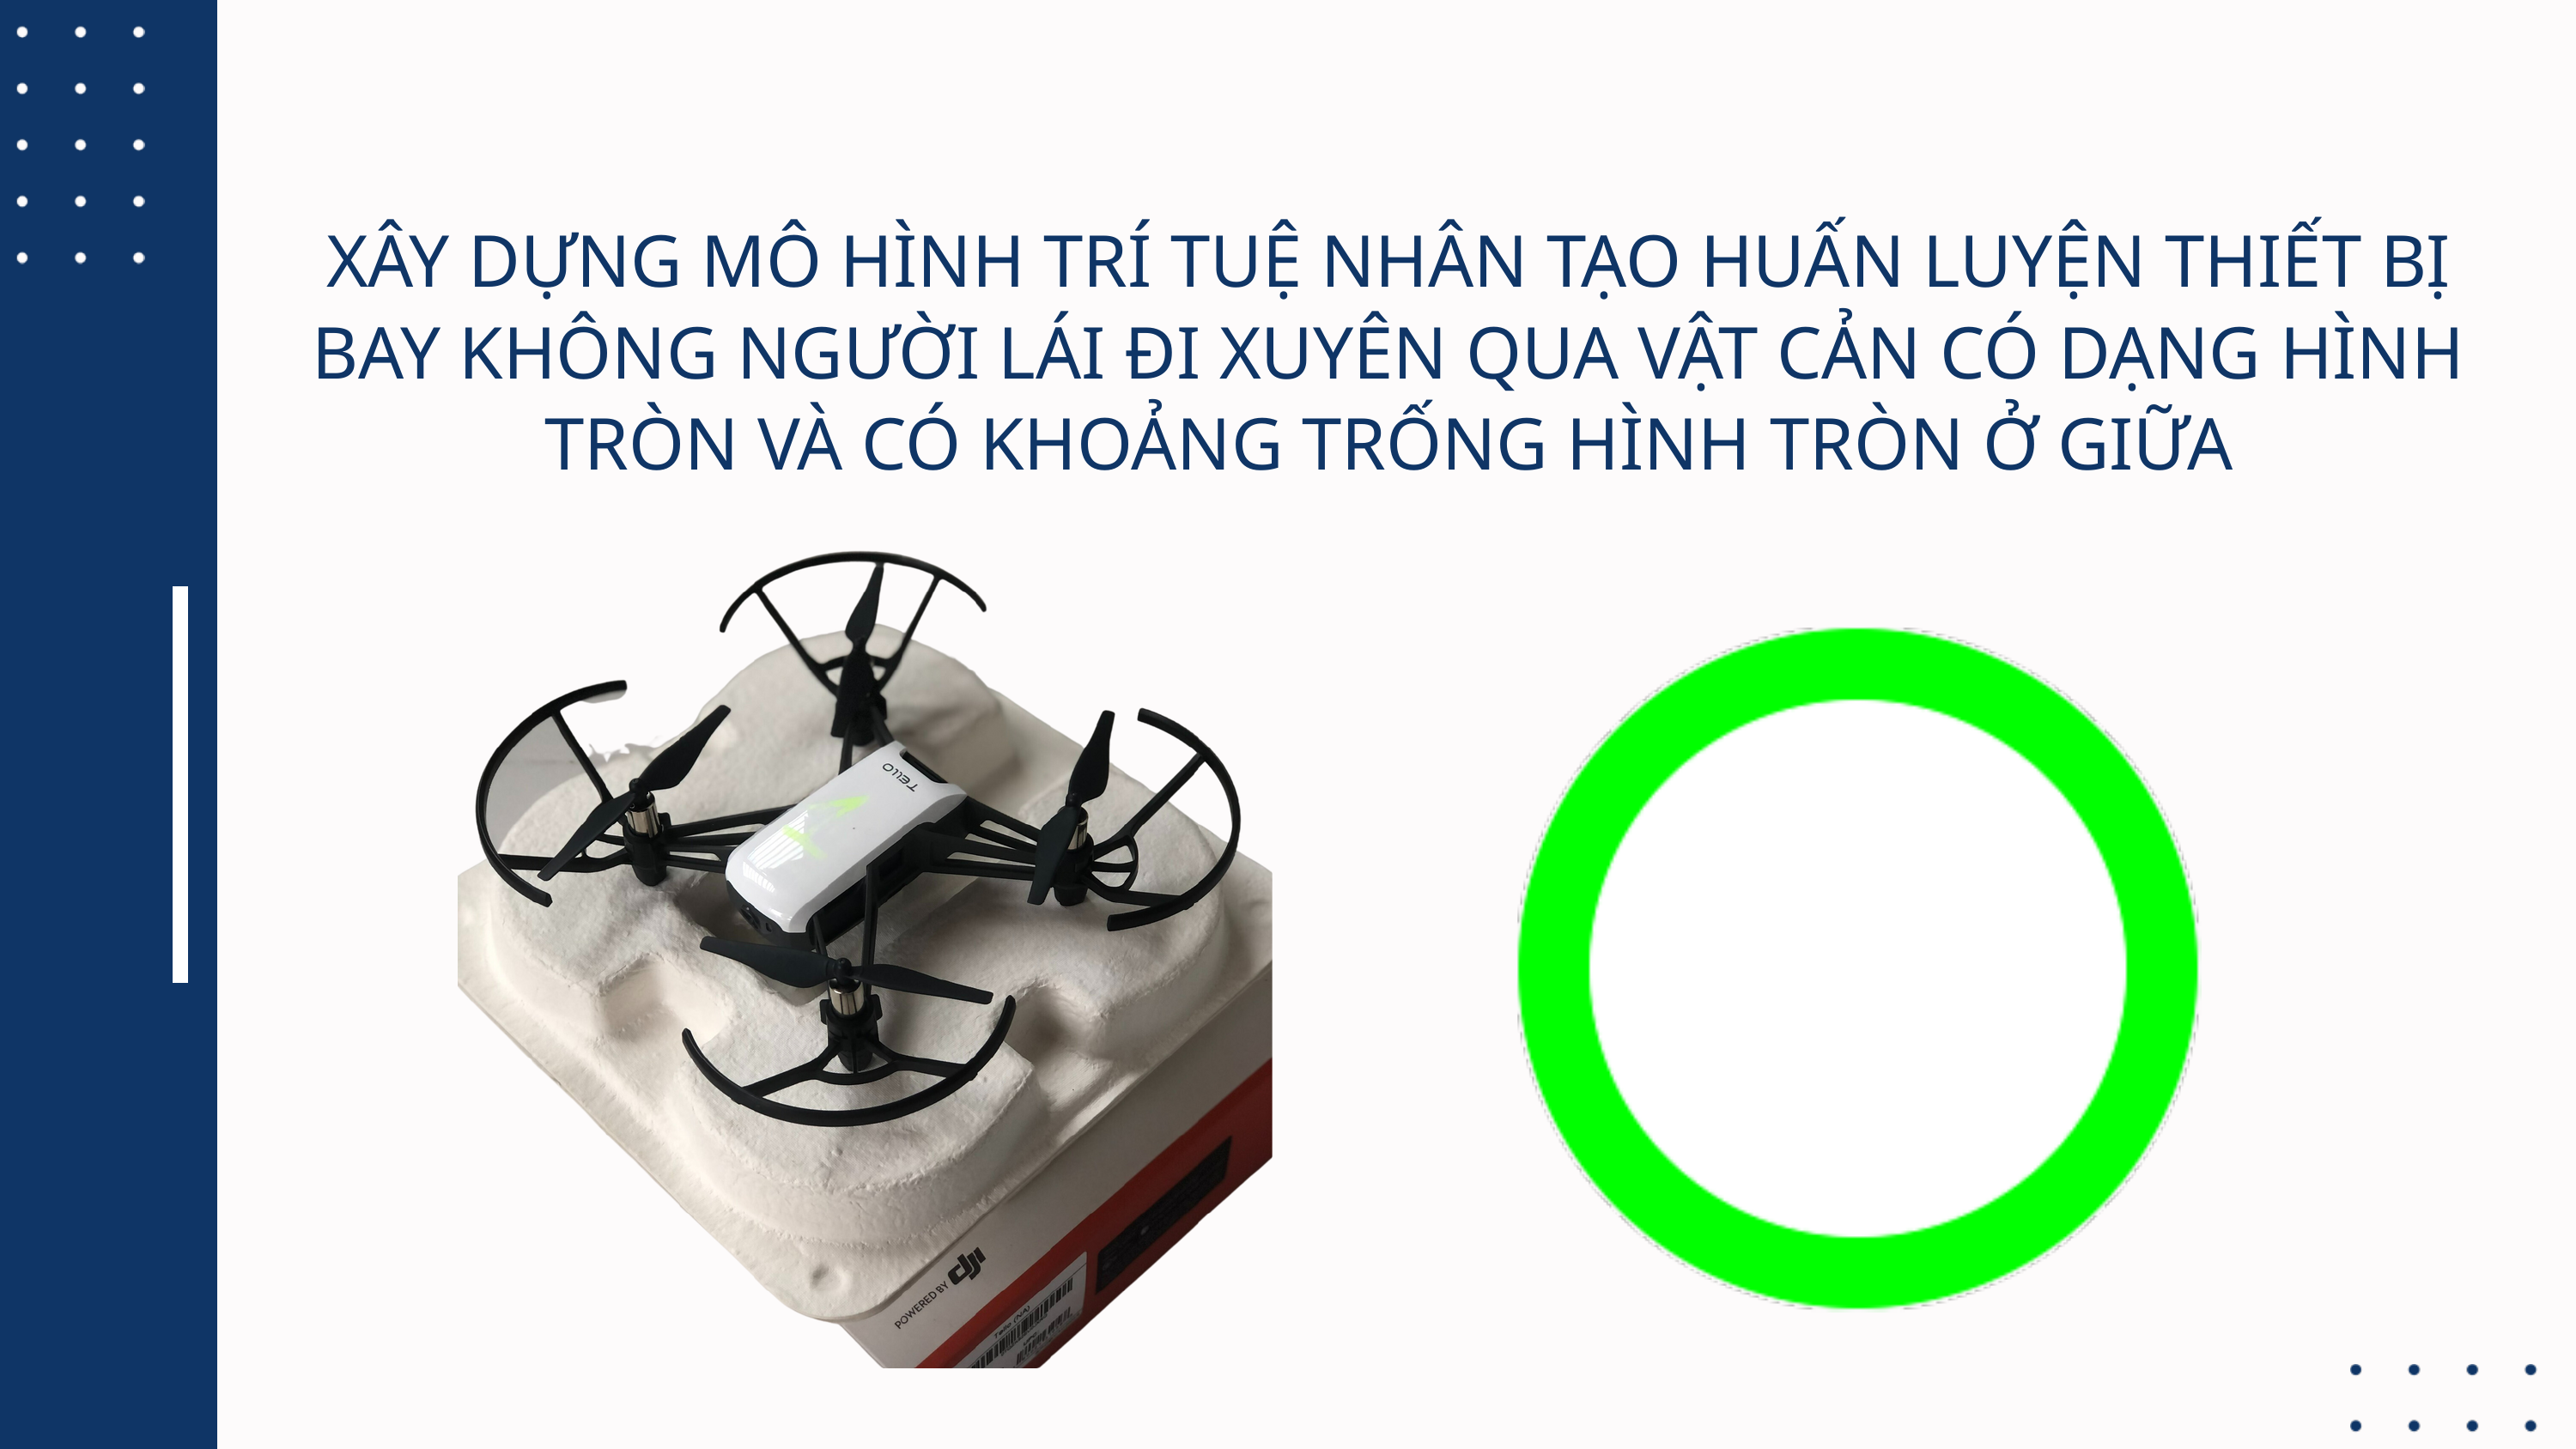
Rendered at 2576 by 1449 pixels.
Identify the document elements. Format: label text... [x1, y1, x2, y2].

text_box [1516, 627, 2202, 1313]
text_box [173, 585, 189, 984]
text_box [458, 485, 1273, 1368]
text_box [2350, 1364, 2576, 1449]
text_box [0, 0, 218, 1449]
text_box XÂY DỰNG MÔ HÌNH TRÍ TUỆ NHÂN TẠO HUẤN LUYỆN THIẾT BỊ BAY KHÔNG NGƯỜI LÁI ĐI XUYÊN QUA VẬT CẢN CÓ DẠNG HÌNH TRÒN VÀ CÓ KHOẢNG TRỐNG HÌNH TRÒN Ở GIỮA [278, 209, 2500, 485]
